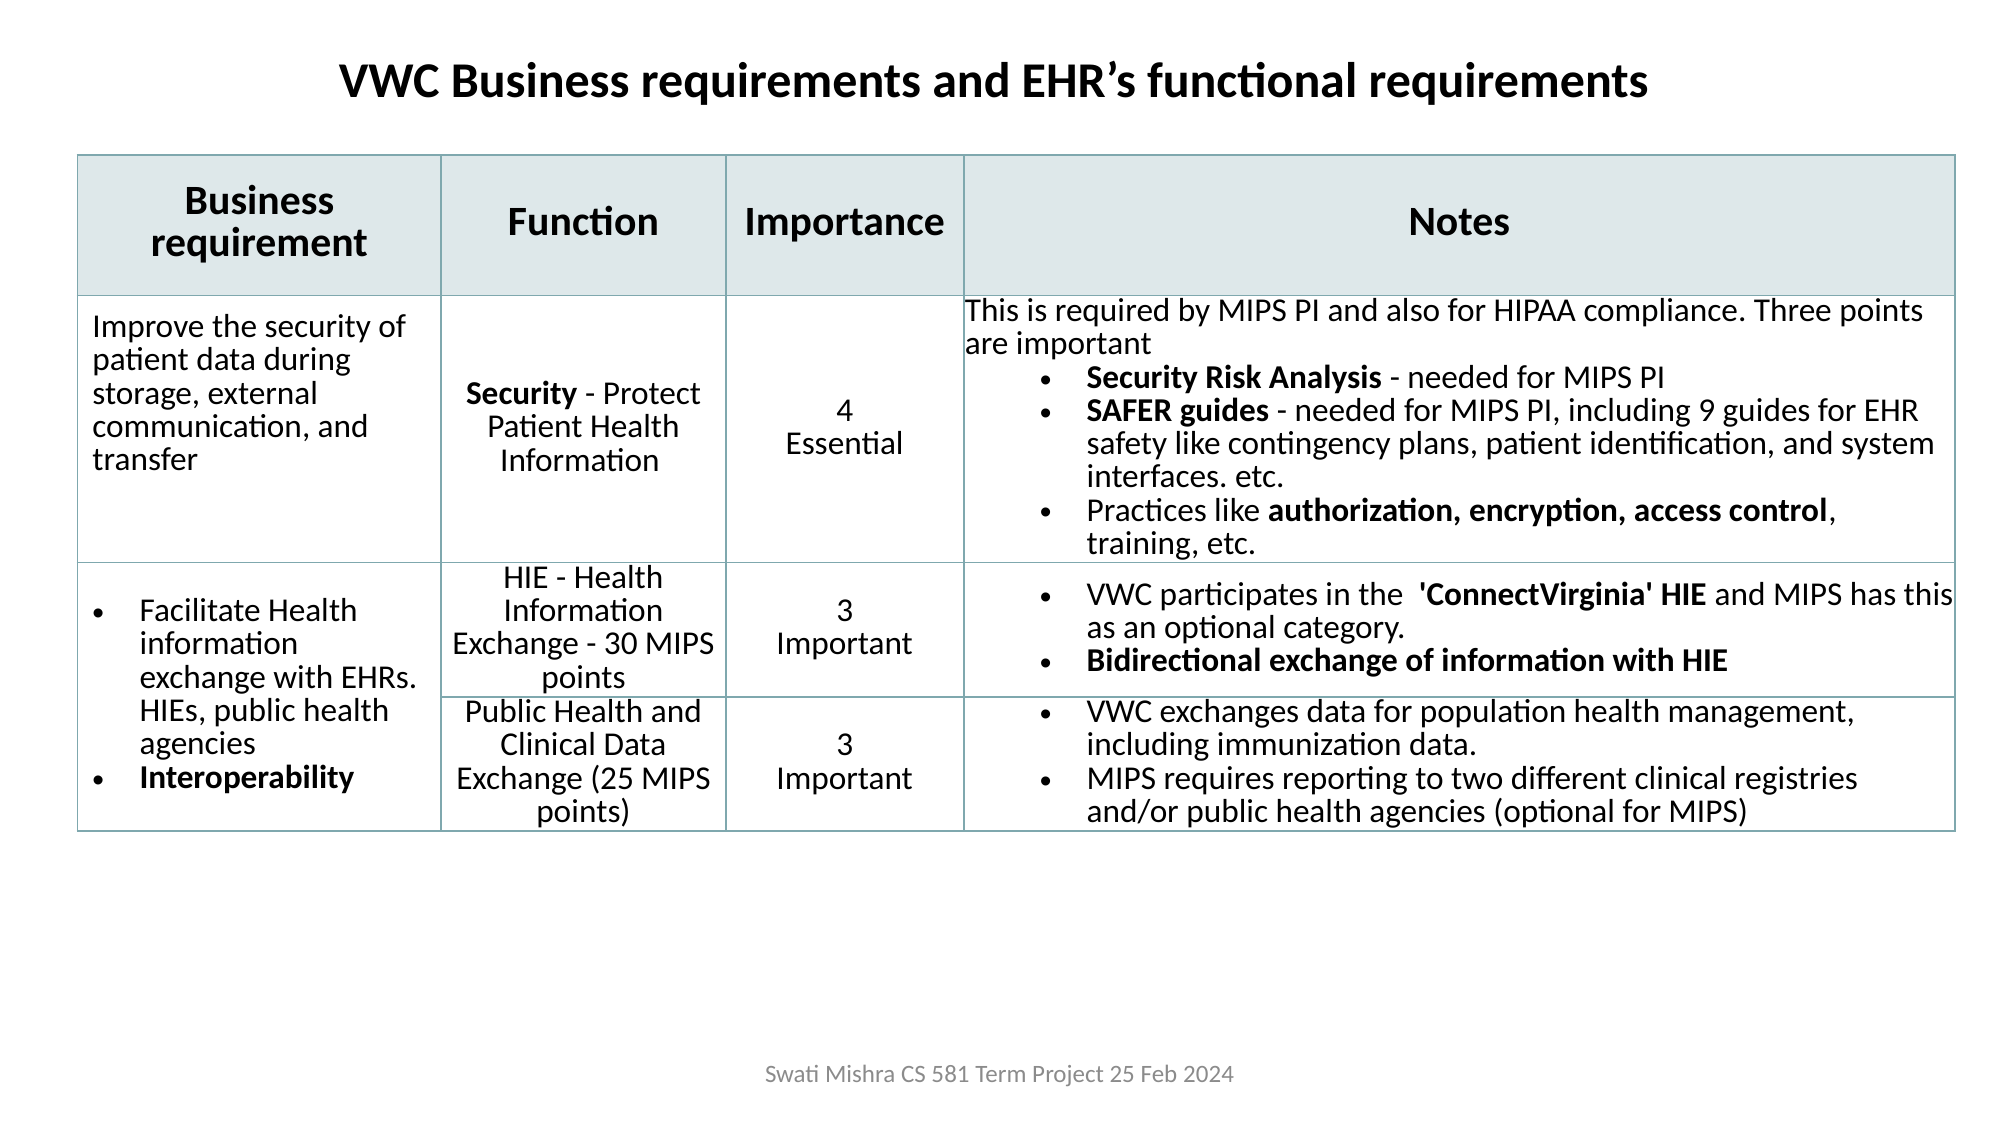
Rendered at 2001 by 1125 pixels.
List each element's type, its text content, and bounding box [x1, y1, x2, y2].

table_header Business requirement [78, 156, 440, 295]
table_cell 3 Important [727, 563, 963, 696]
table_cell Security - Protect Patient Health Information [442, 296, 725, 562]
footer Swati Mishra CS 581 Term Project 25 Feb 2024 [662, 1042, 1338, 1103]
table_cell 3 Important [727, 698, 963, 830]
table_cell VWC exchanges data for population health management, including immunization data. MIPS requires reporting to two different clinical registries and/or public health agencies (optional for MIPS) [965, 698, 1954, 830]
table_cell VWC participates in the 'ConnectVirginia' HIE and MIPS has this as an optional category. Bidirectional exchange of information with HIE [965, 563, 1954, 696]
table_cell 4 Essential [727, 296, 963, 562]
text_box VWC Business requirements and EHR’s functional requirements [324, 39, 1676, 115]
table_cell HIE - Health Information Exchange - 30 MIPS points [442, 563, 725, 696]
table_cell Improve the security of patient data during storage, external communication, and transfer [78, 296, 440, 562]
table_header Importance [727, 156, 963, 295]
table_header Function [442, 156, 725, 295]
table_cell This is required by MIPS PI and also for HIPAA compliance. Three points are important Security Risk Analysis - needed for MIPS PI SAFER guides - needed for MIPS PI, including 9 guides for EHR safety like contingency plans, patient identification, and system interfaces. etc. Practices like authorization, encryption, access control, training, etc. [965, 296, 1954, 562]
table_header Notes [965, 156, 1954, 295]
table_cell Facilitate Health information exchange with EHRs. HIEs, public health agencies Interoperability [78, 563, 440, 830]
table_cell Public Health and Clinical Data Exchange (25 MIPS points) [442, 698, 725, 830]
